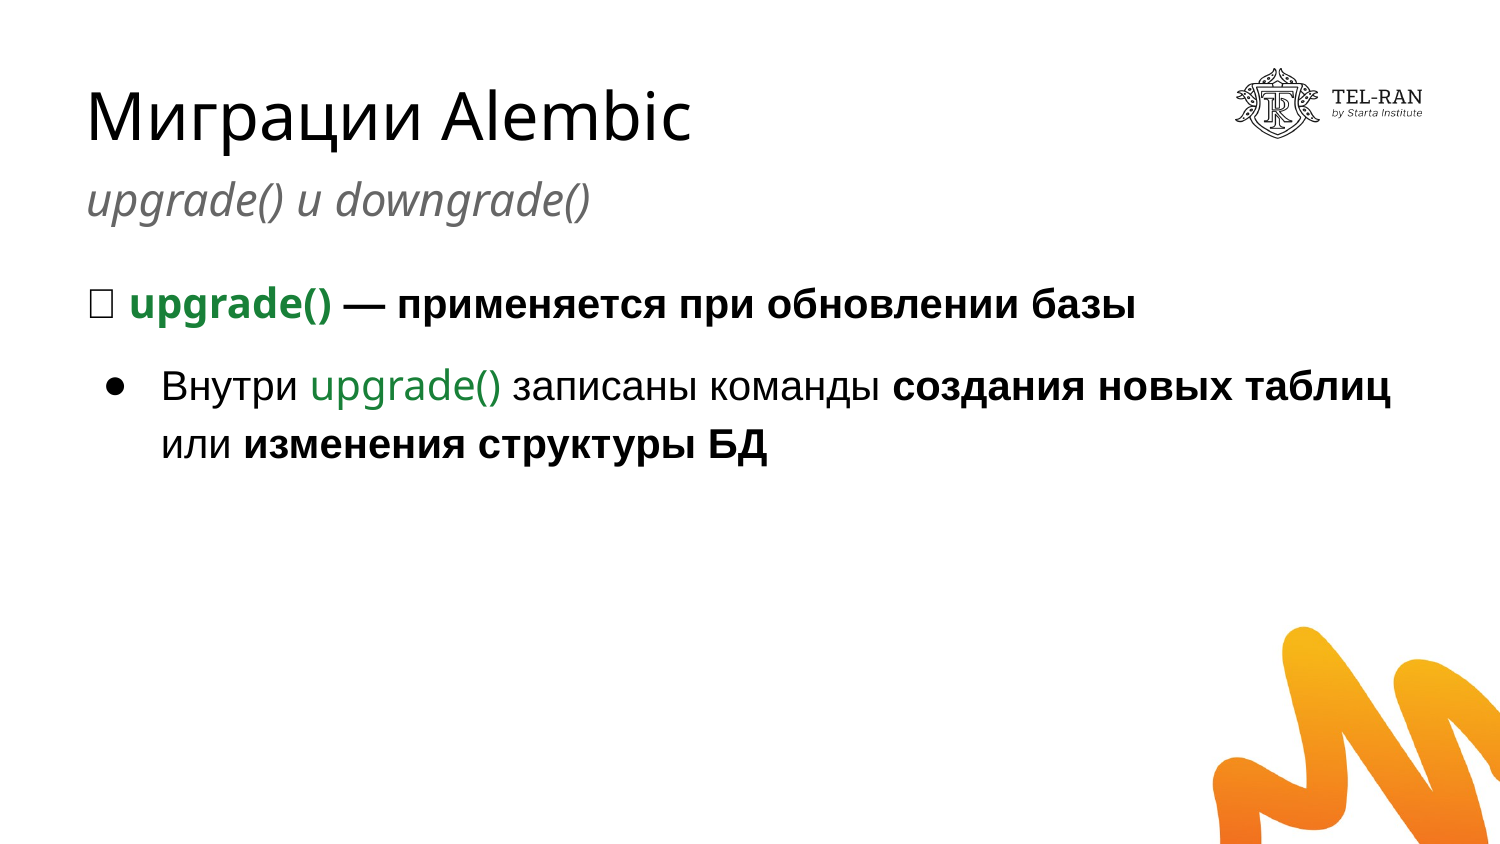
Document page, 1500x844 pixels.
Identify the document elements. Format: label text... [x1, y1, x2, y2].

picture [1211, 625, 1500, 844]
picture [1237, 68, 1422, 139]
subtitle upgrade() и downgrade() [70, 155, 1237, 676]
list 📌 upgrade() — применяется при обновлении базы Внутри upgrade() записаны команды создания новых таблиц или изменения структуры БД [70, 253, 1469, 759]
title Миграции Alembic [70, 59, 1237, 155]
